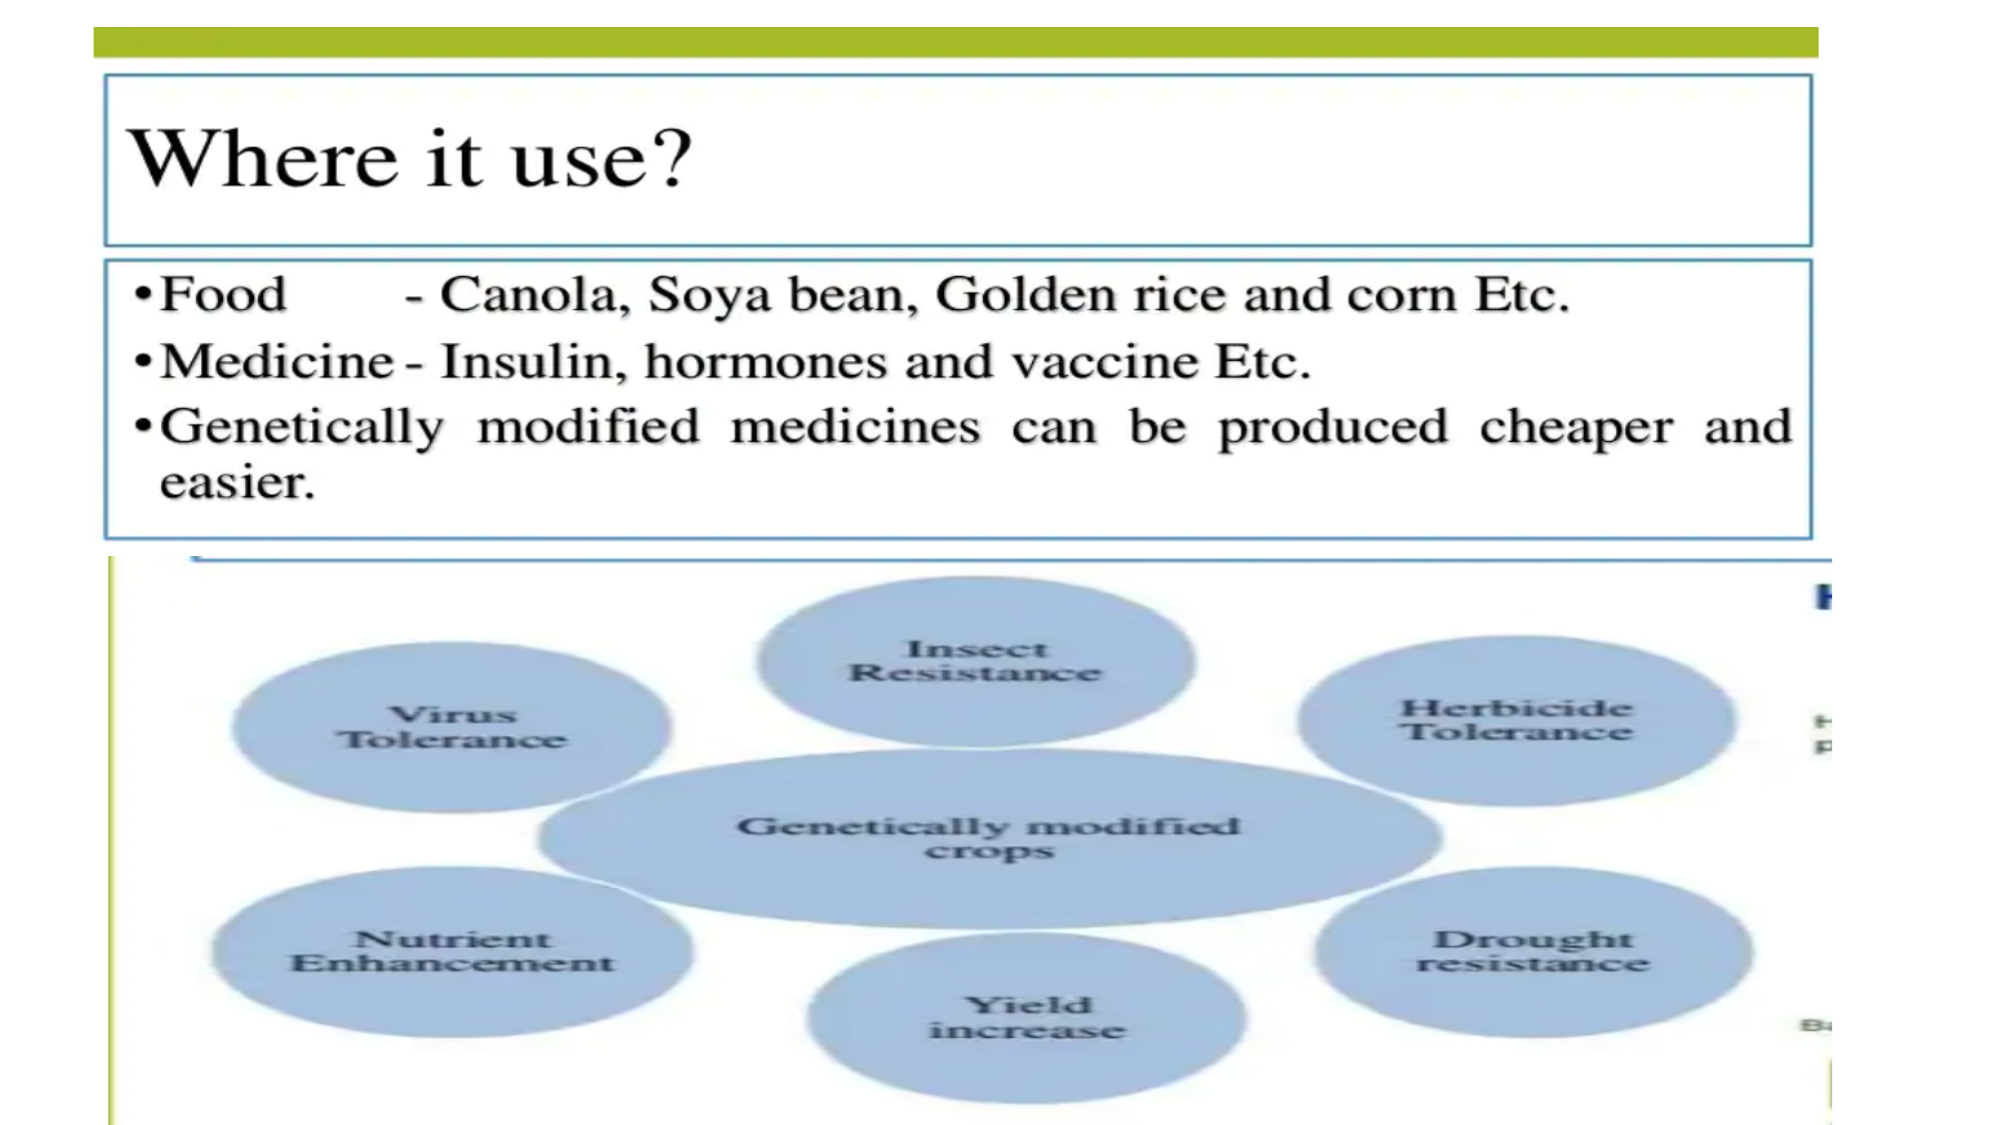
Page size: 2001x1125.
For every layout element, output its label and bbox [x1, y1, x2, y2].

picture [108, 556, 1833, 1125]
list [93, 27, 1819, 543]
